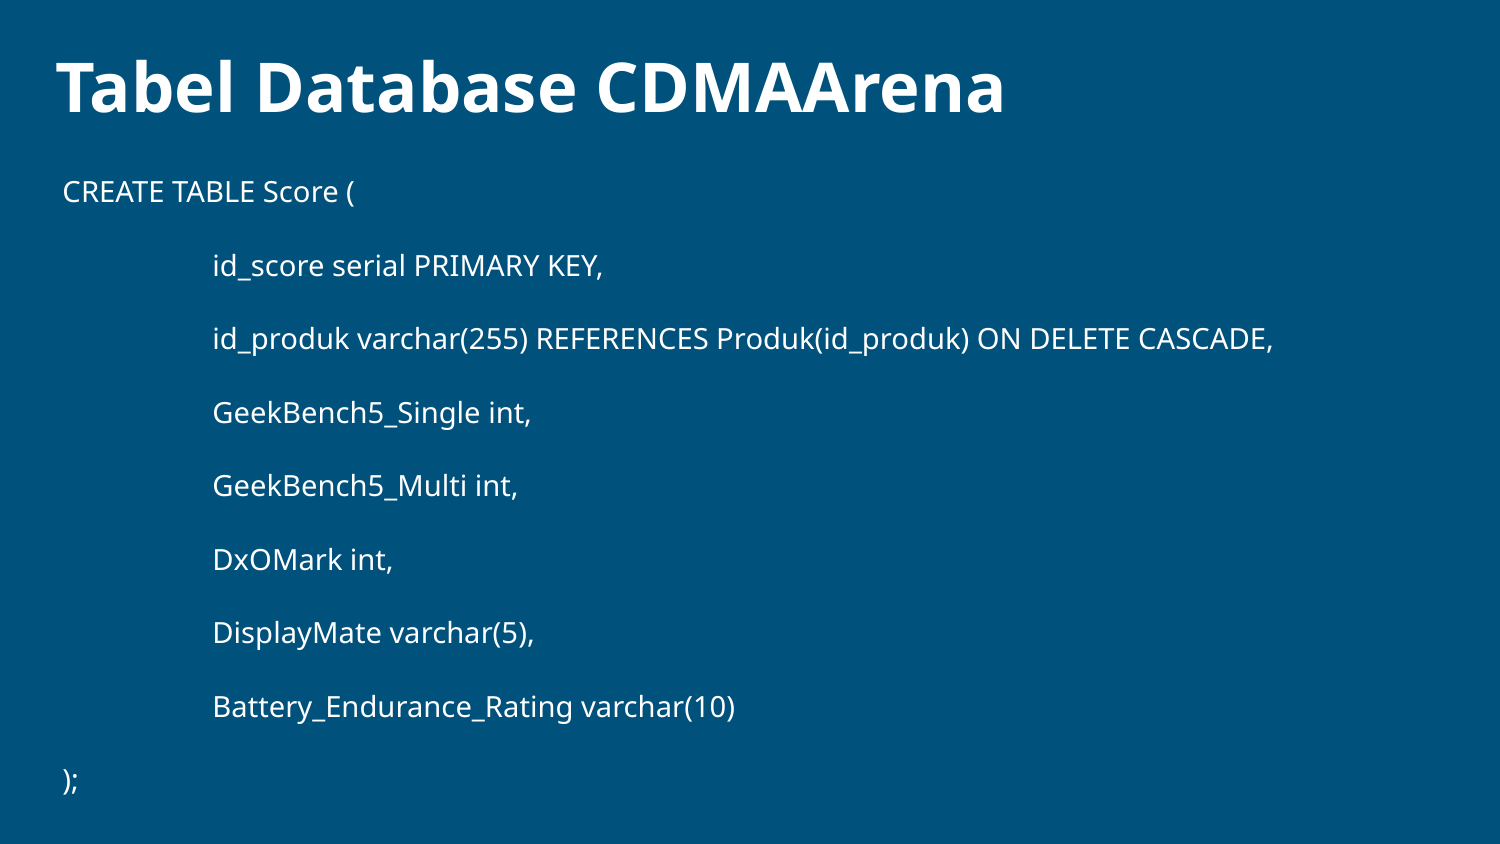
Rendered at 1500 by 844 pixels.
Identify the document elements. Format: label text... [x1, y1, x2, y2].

picture [65, 772, 69, 793]
list CREATE TABLE Score ( id_score serial PRIMARY KEY, id_produk varchar(255) REFERENCES Produk(id_produk) ON DELETE CASCADE, GeekBench5_Single int, GeekBench5_Multi int, DxOMark int, DisplayMate varchar(5), Battery_Endurance_Rating varchar(10) ); [47, 153, 1453, 752]
title Tabel Database CDMAArena [40, 29, 1460, 141]
